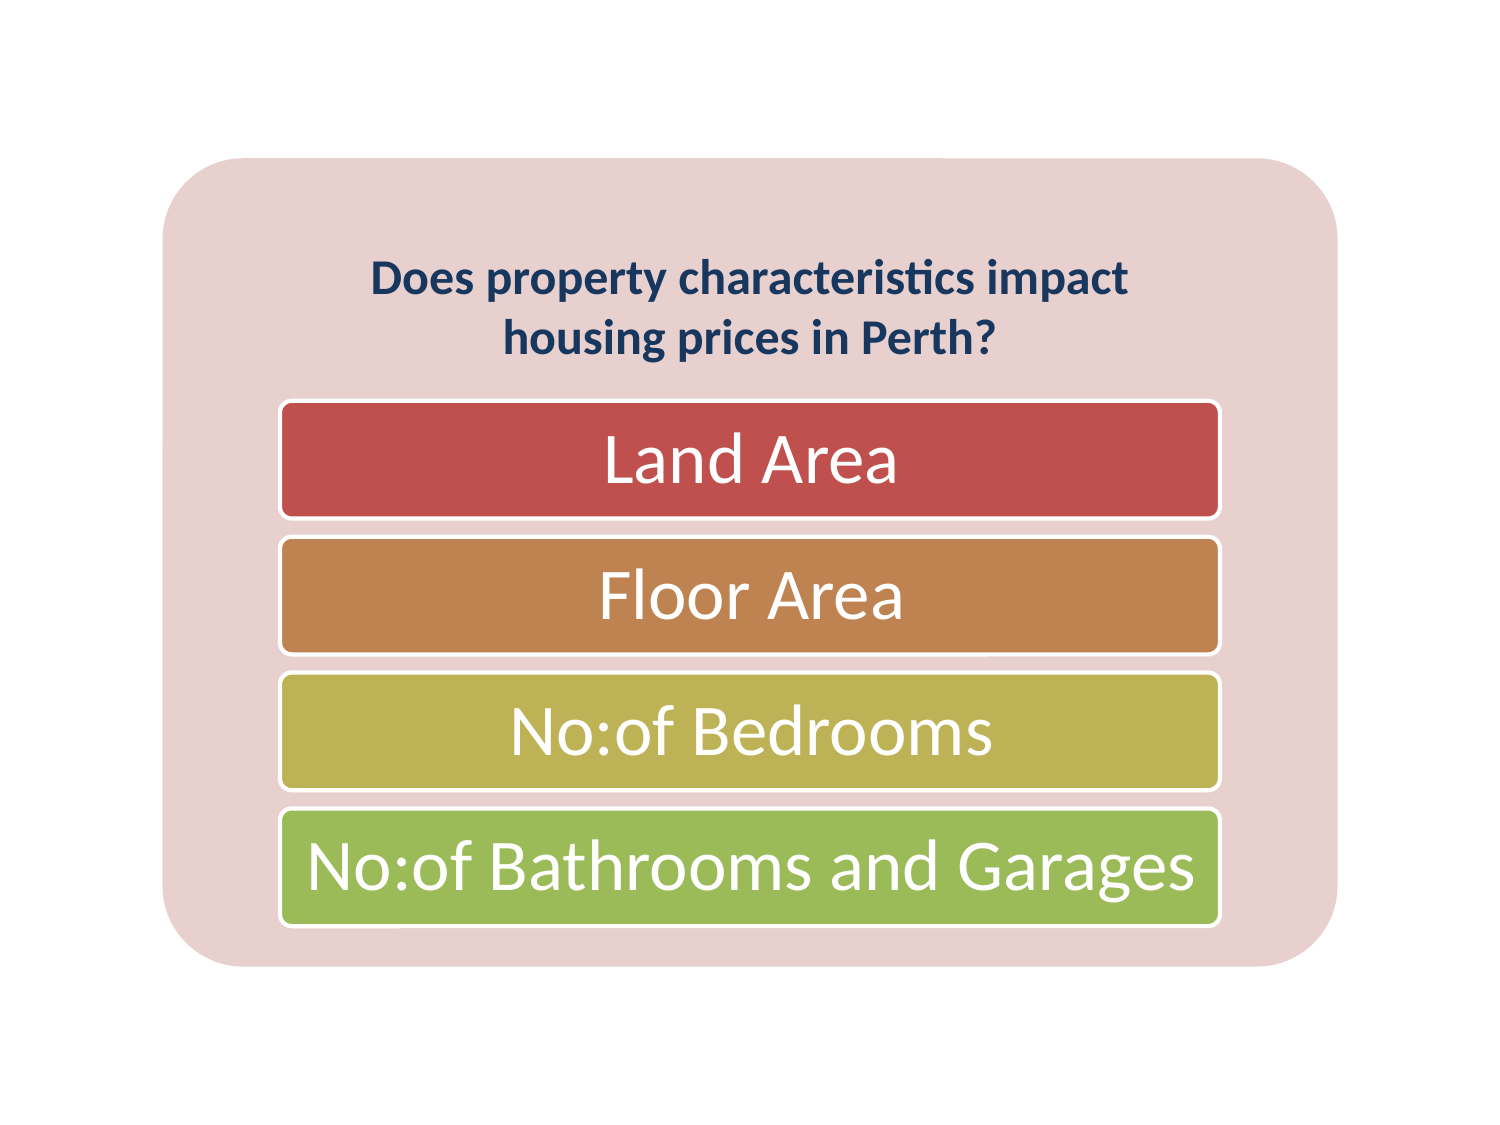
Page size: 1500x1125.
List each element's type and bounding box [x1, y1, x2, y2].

text_box [162, 158, 1338, 967]
